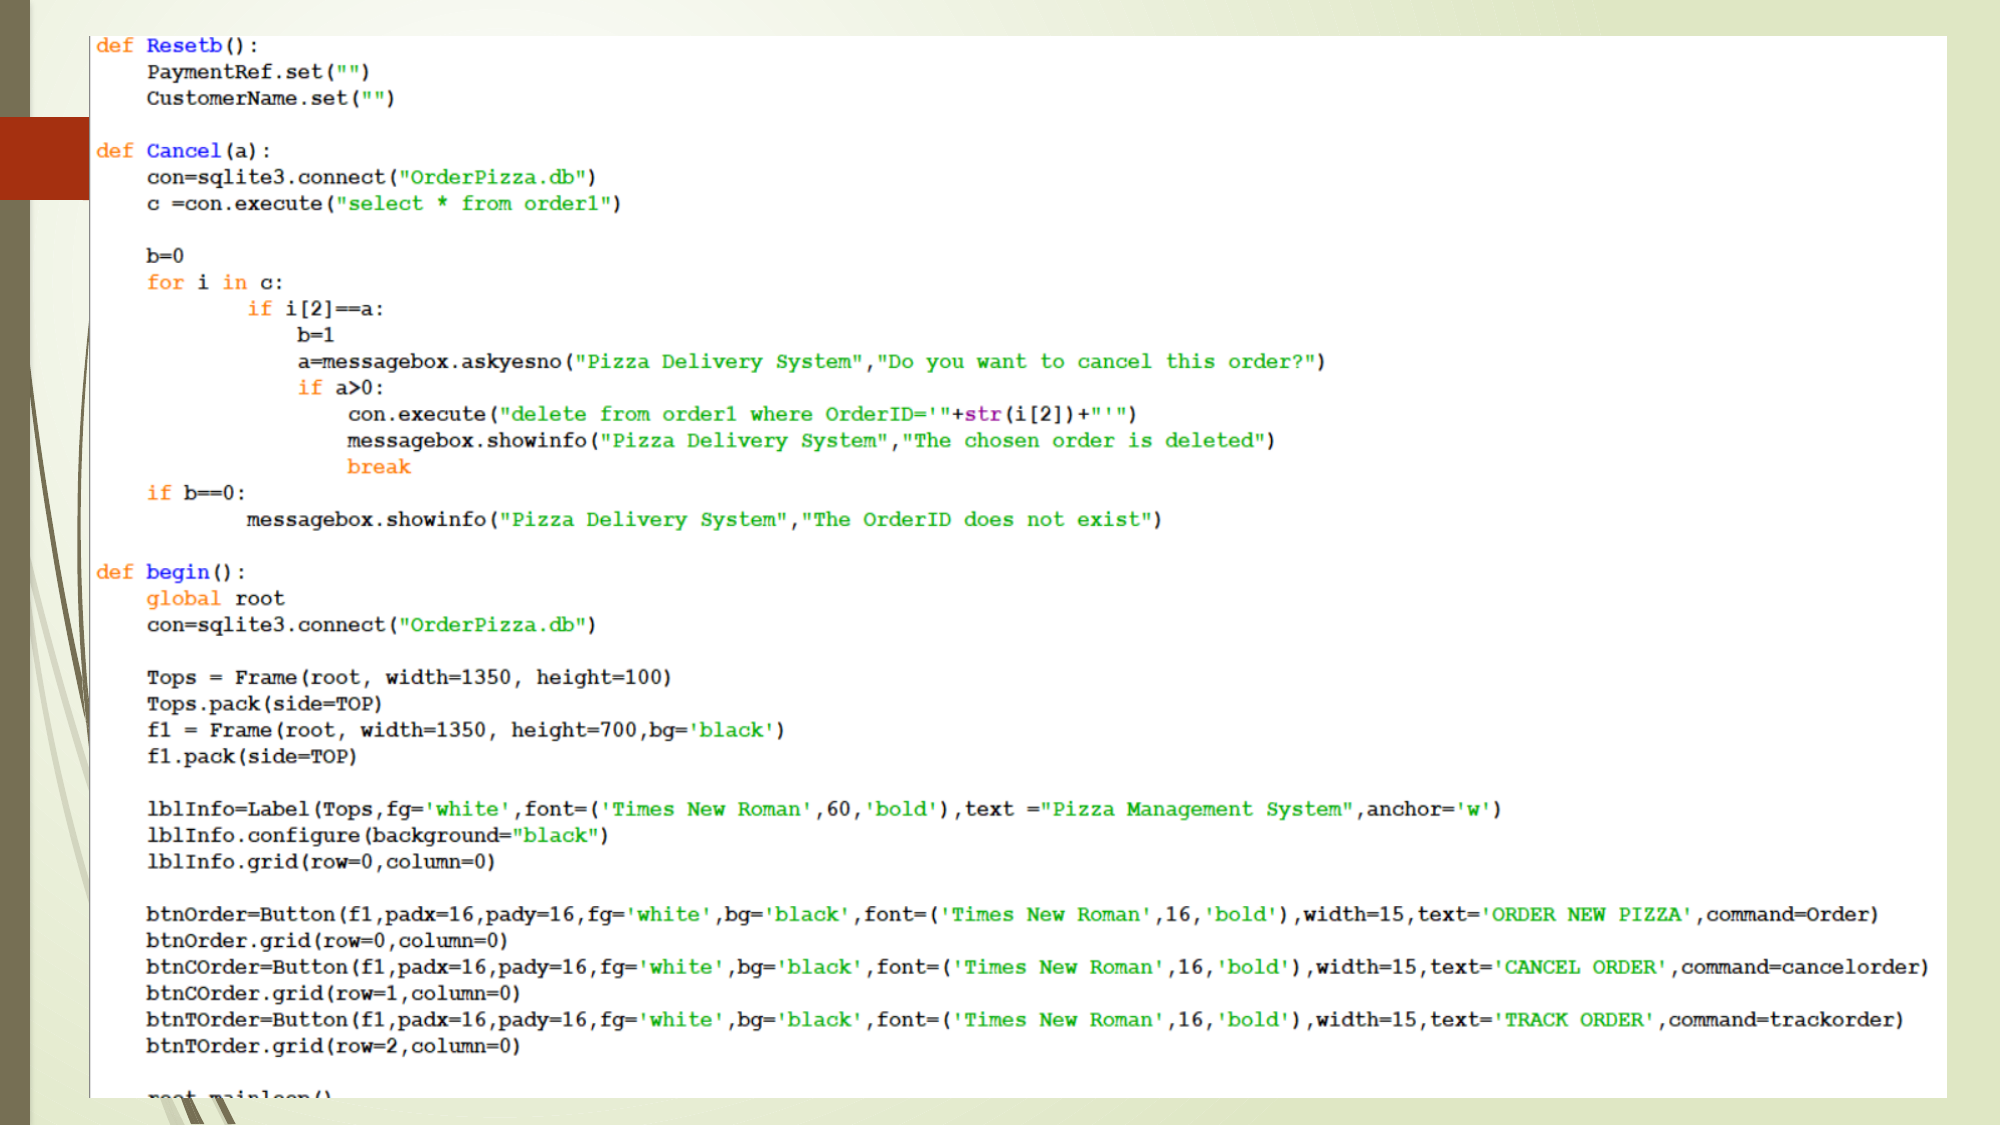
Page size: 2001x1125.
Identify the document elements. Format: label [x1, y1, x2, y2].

picture [88, 36, 1947, 1098]
